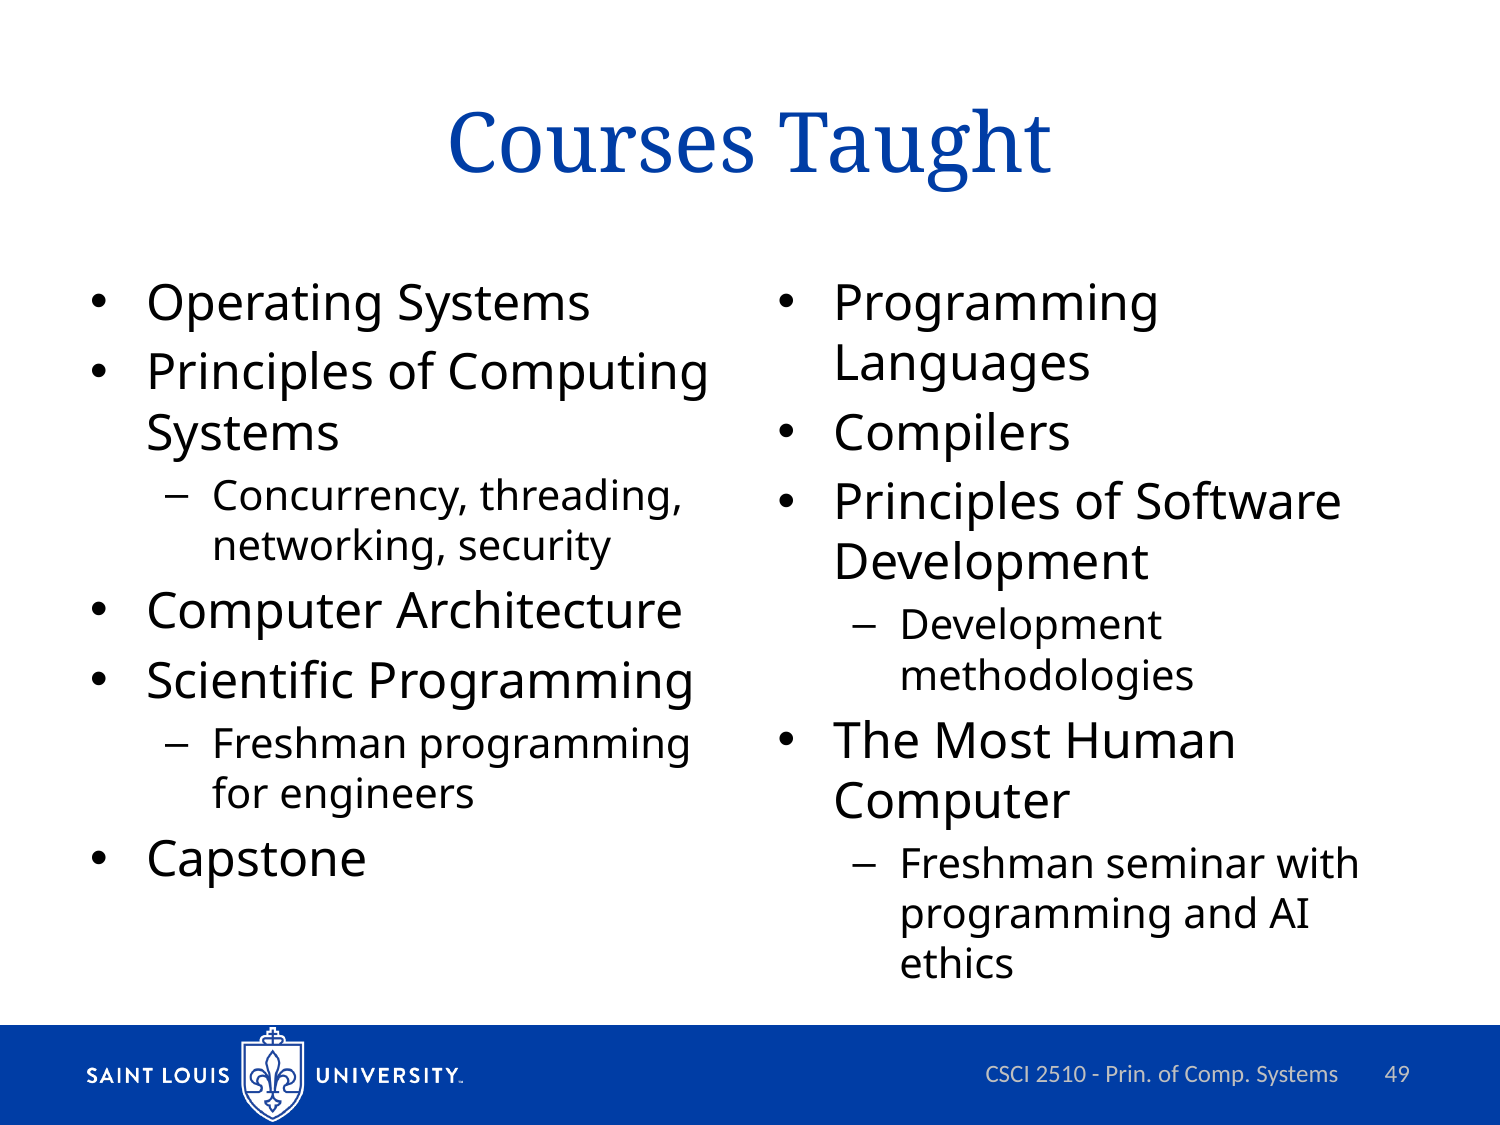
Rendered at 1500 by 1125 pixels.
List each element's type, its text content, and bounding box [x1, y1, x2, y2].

footer CSCI 2510 - Prin. of Comp. Systems [924, 1042, 1074, 1103]
list Operating Systems Principles of Computing Systems Concurrency, threading, networking, security Computer Architecture Scientific Programming Freshman programming for engineers Capstone [75, 262, 738, 1005]
picture [87, 1027, 463, 1122]
slide_number 49 [1074, 1042, 1425, 1103]
title Courses Taught [75, 45, 1425, 233]
list Programming Languages Compilers Principles of Software Development Development methodologies The Most Human Computer Freshman seminar with programming and AI ethics [762, 262, 1425, 1005]
